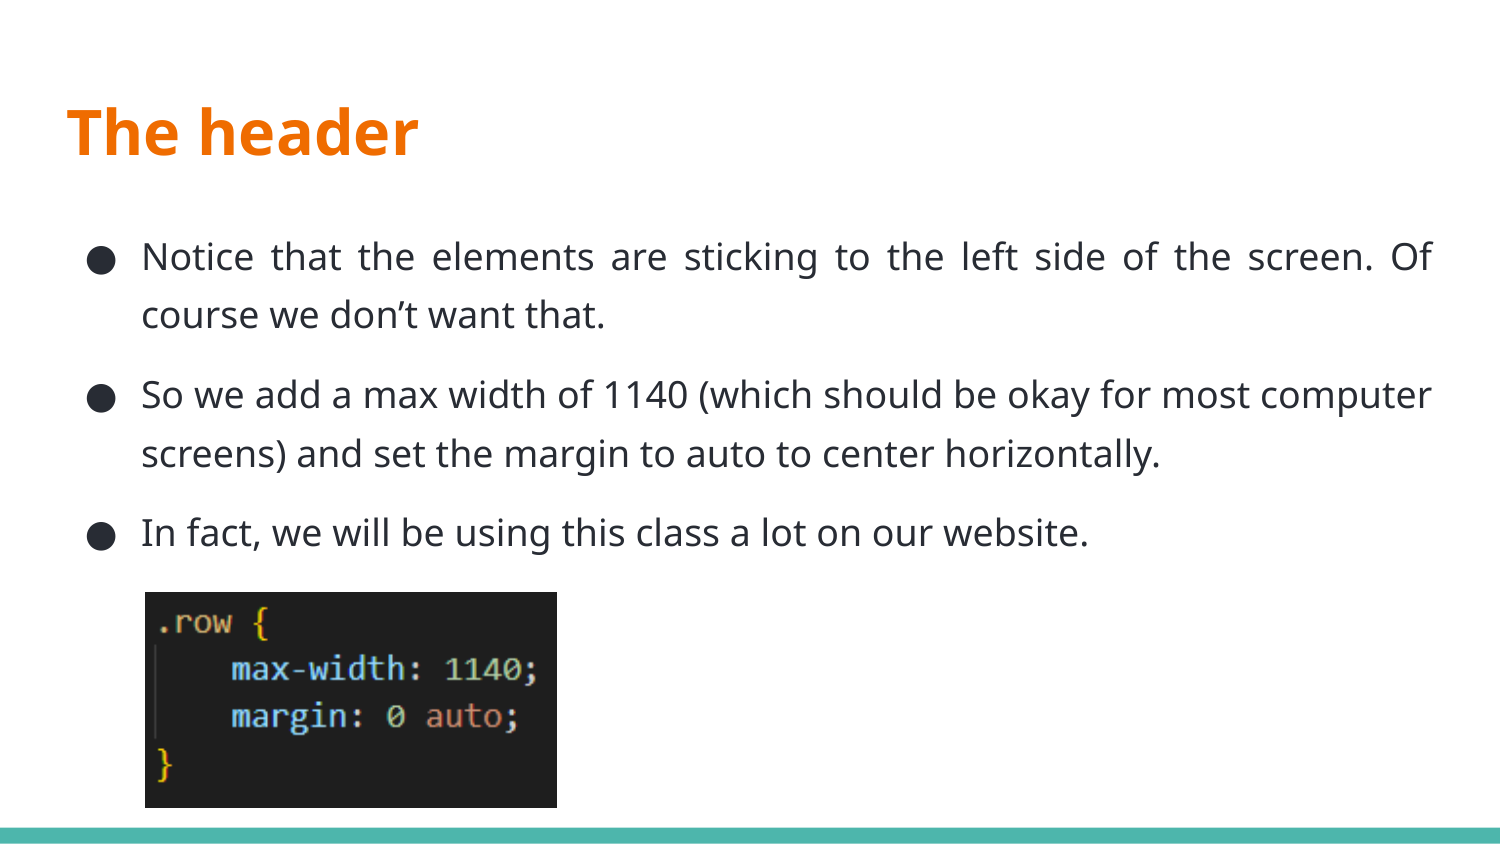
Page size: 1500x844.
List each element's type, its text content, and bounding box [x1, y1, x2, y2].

picture [144, 592, 557, 808]
list Notice that the elements are sticking to the left side of the screen. Of course we don’t want that. So we add a max width of 1140 (which should be okay for most computer screens) and set the margin to auto to center horizontally. In fact, we will be using this class a lot on our website. [51, 207, 1449, 750]
title The header [51, 72, 1449, 189]
